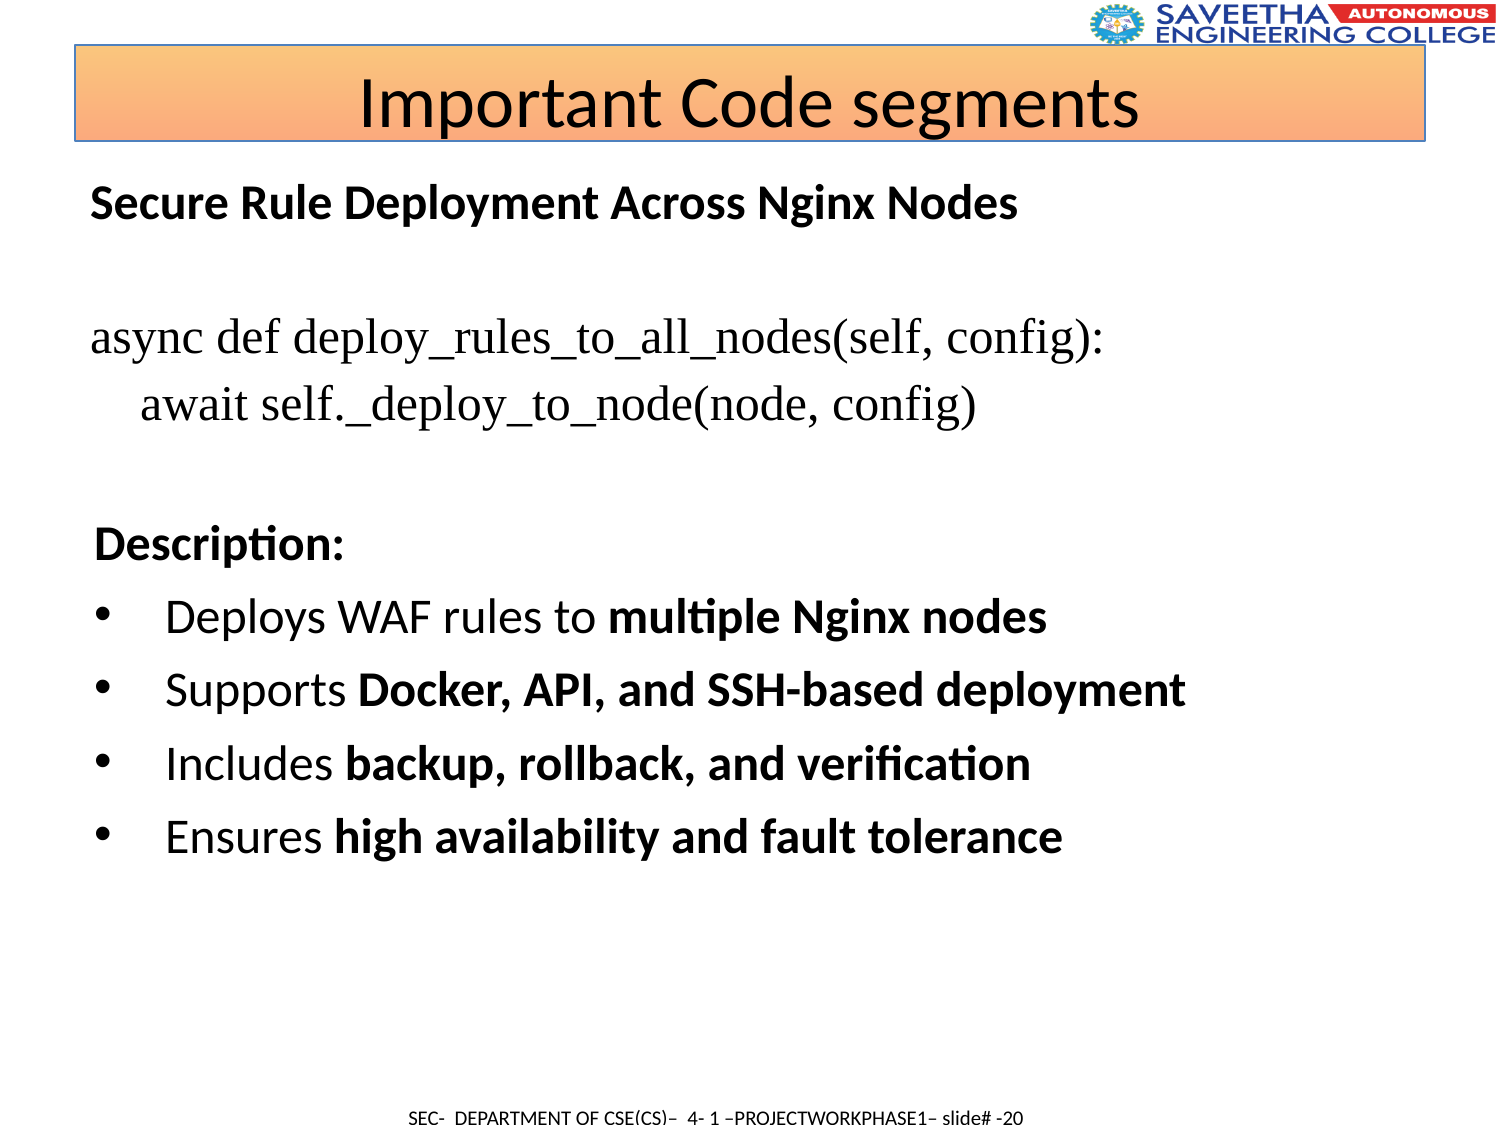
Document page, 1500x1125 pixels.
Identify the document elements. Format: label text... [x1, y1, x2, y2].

title Important Code segments [75, 45, 1425, 150]
list Secure Rule Deployment Across Nginx Nodes async def deploy_rules_to_all_nodes(self, config): await self._deploy_to_node(node, config) Description: Deploys WAF rules to multiple Nginx nodes Supports Docker, API, and SSH-based deployment Includes backup, rollback, and verification Ensures high availability and fault tolerance [75, 162, 1425, 1025]
picture [1080, 0, 1500, 46]
